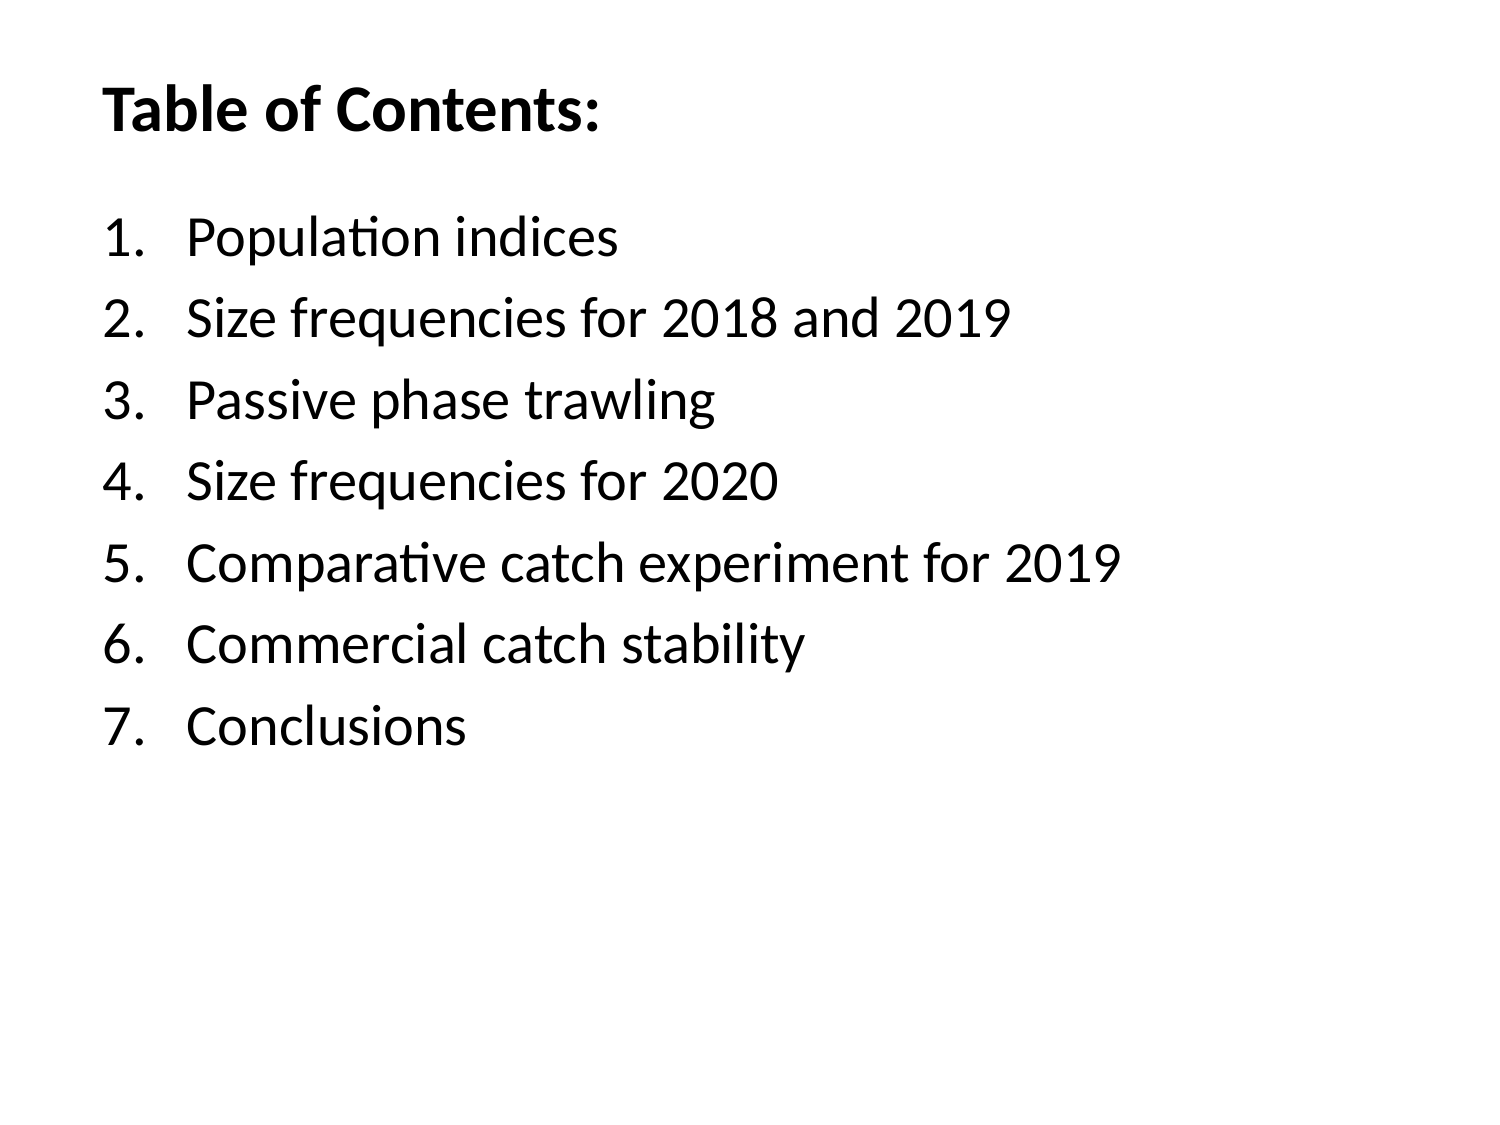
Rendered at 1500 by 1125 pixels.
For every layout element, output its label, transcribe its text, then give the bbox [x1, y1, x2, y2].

list Population indices Size frequencies for 2018 and 2019 Passive phase trawling Size frequencies for 2020 Comparative catch experiment for 2019 Commercial catch stability Conclusions [87, 190, 1438, 933]
title Table of Contents: [87, 46, 1438, 163]
